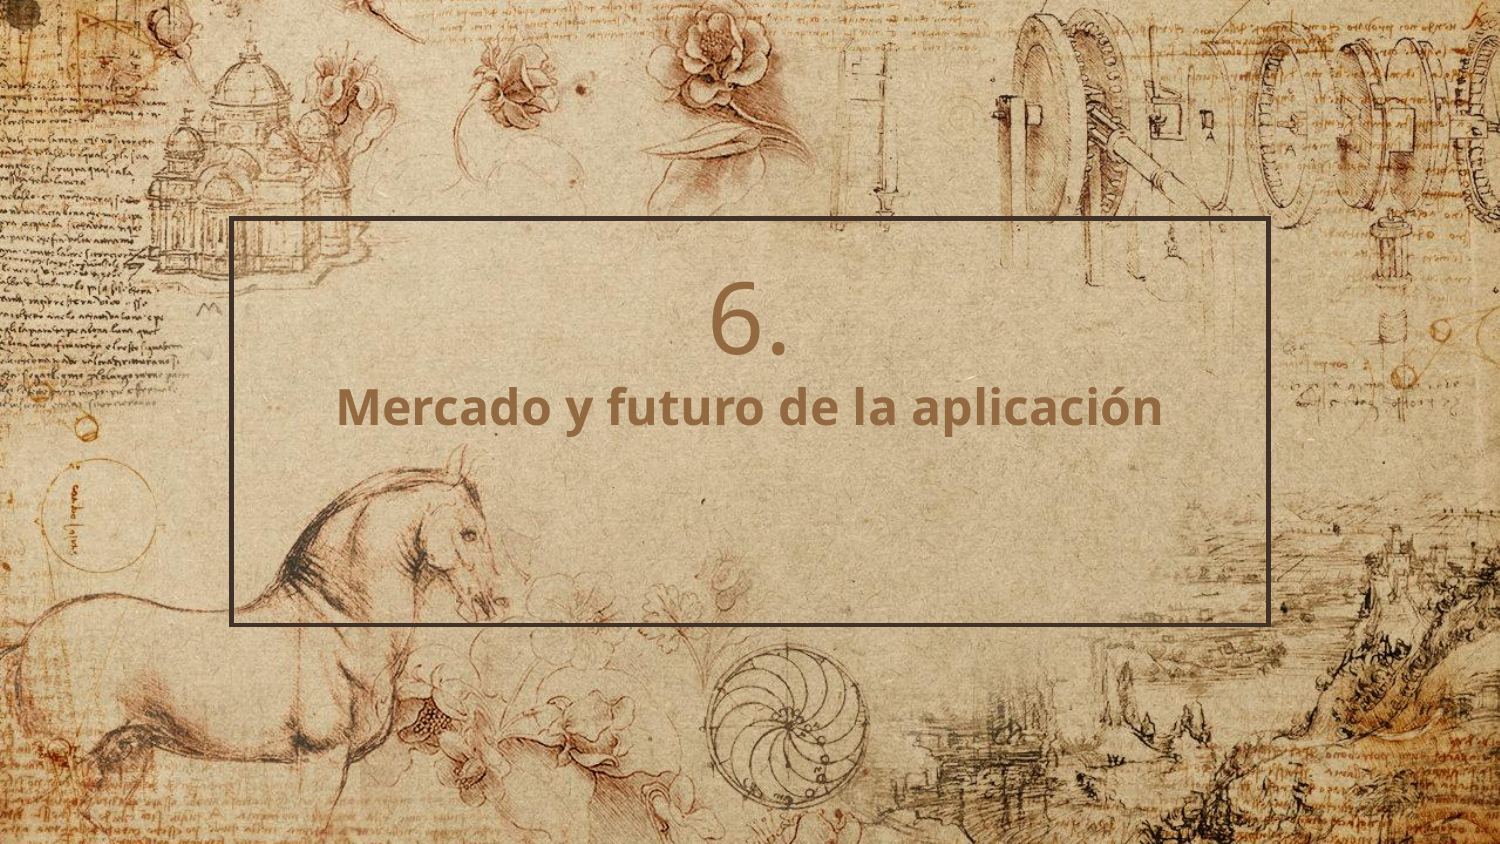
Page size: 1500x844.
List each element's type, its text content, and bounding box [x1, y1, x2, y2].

title 6. Mercado y futuro de la aplicación [248, 259, 1252, 450]
picture [0, 0, 1500, 844]
